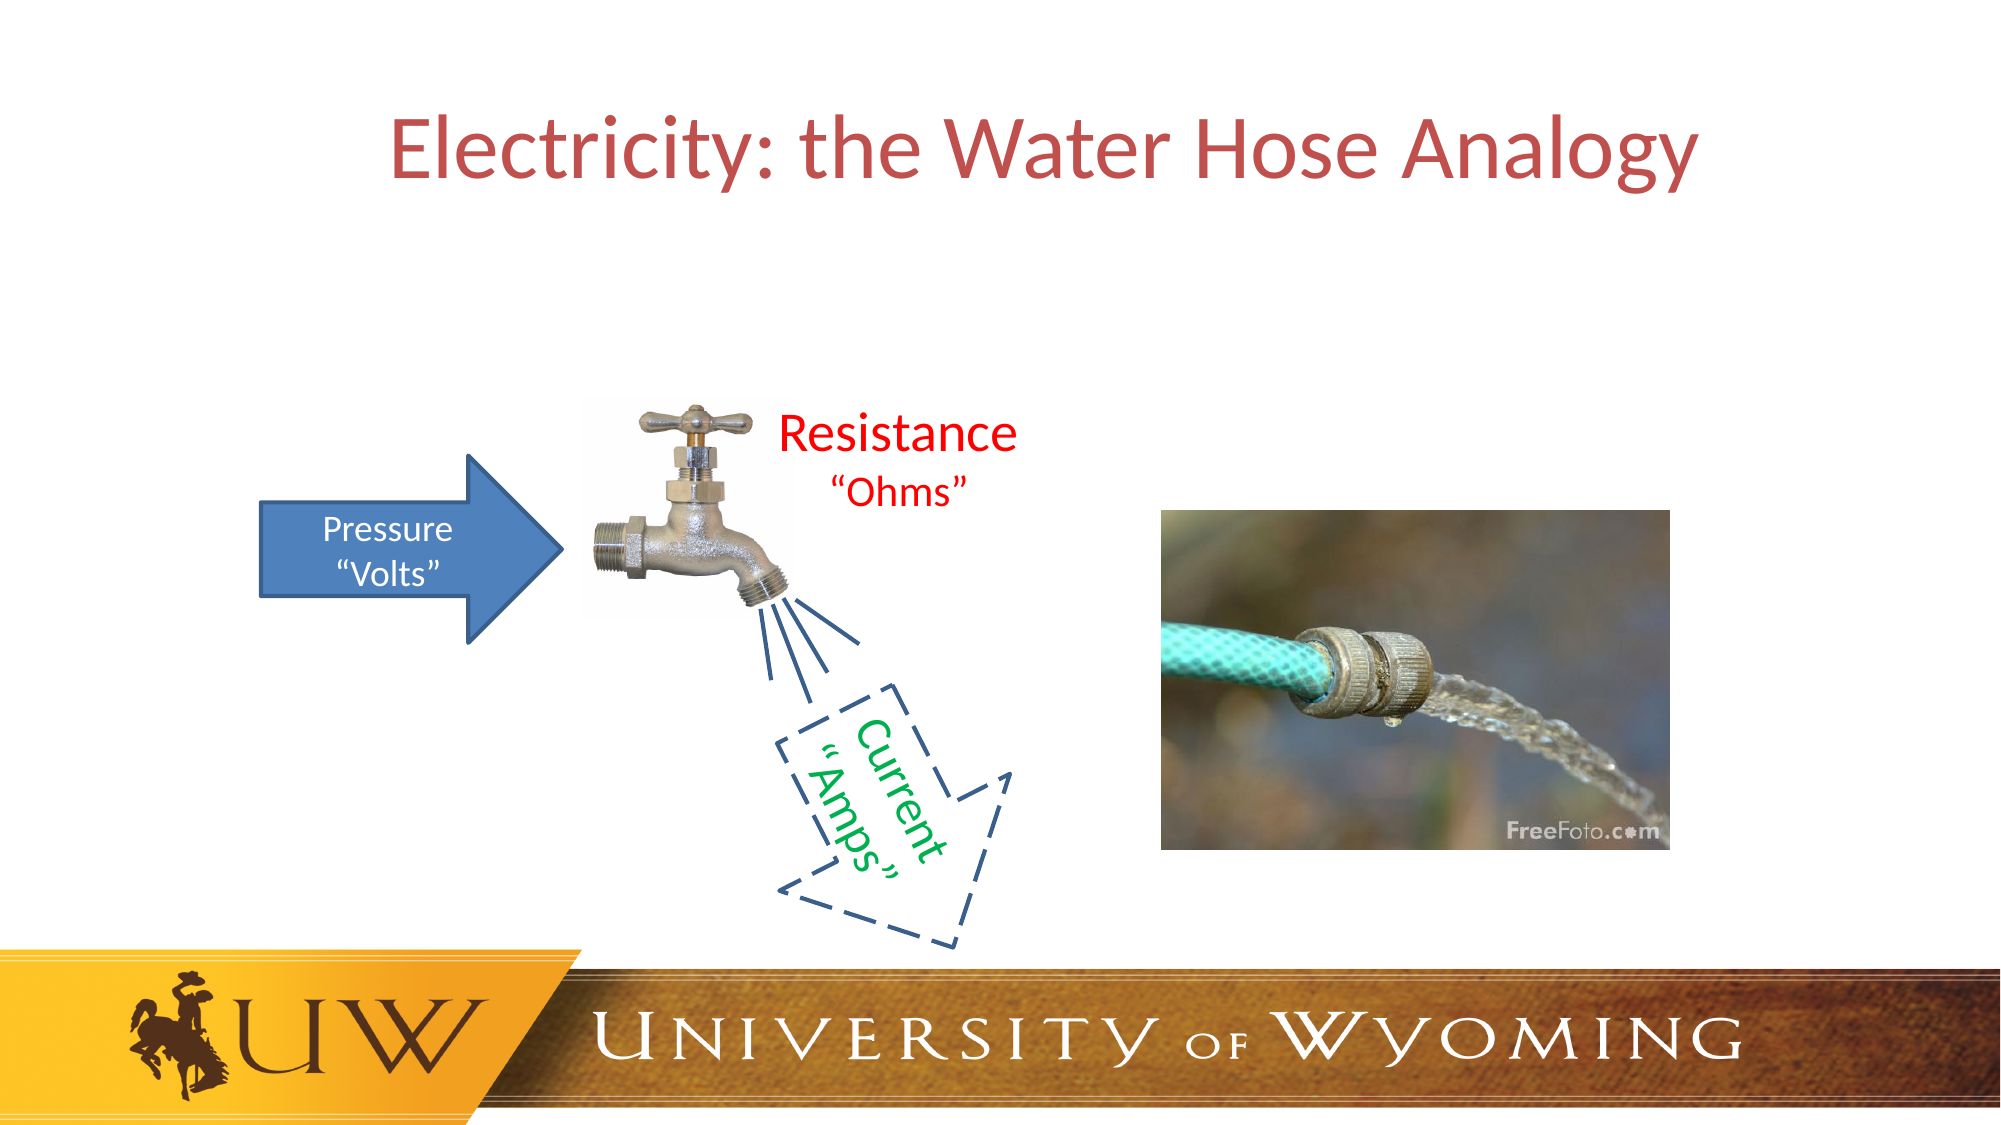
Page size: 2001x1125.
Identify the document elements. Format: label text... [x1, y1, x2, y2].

text_box Resistance “Ohms” [763, 387, 1034, 523]
picture [553, 397, 823, 619]
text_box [760, 597, 860, 704]
title Electricity: the Water Hose Analogy [355, 83, 1735, 200]
text_box Current “Amps” [775, 682, 1012, 950]
picture [1161, 510, 1671, 850]
text_box Pressure “Volts” [258, 453, 548, 645]
picture [0, 929, 2001, 1125]
